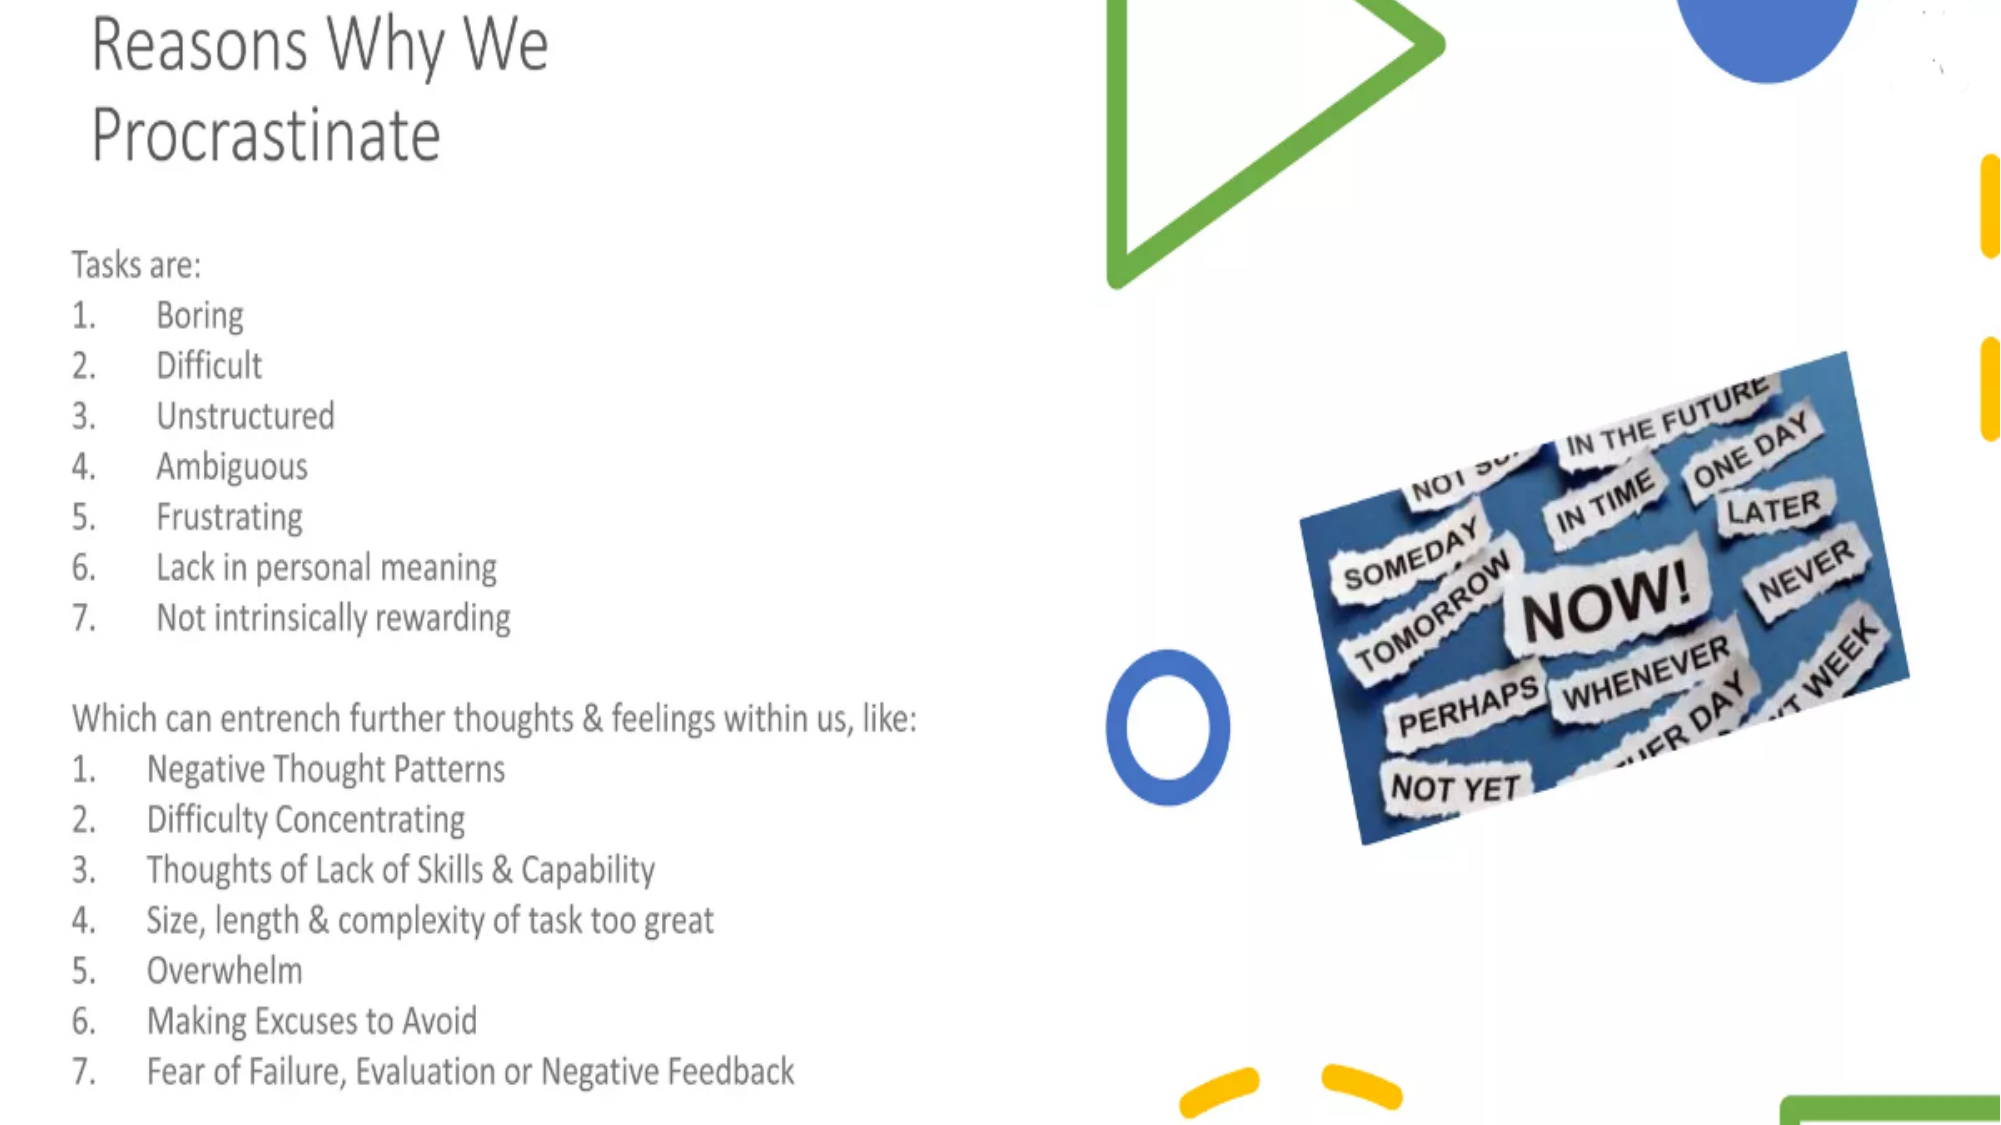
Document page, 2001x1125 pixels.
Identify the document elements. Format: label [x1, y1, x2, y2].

list [3, 0, 2000, 1125]
